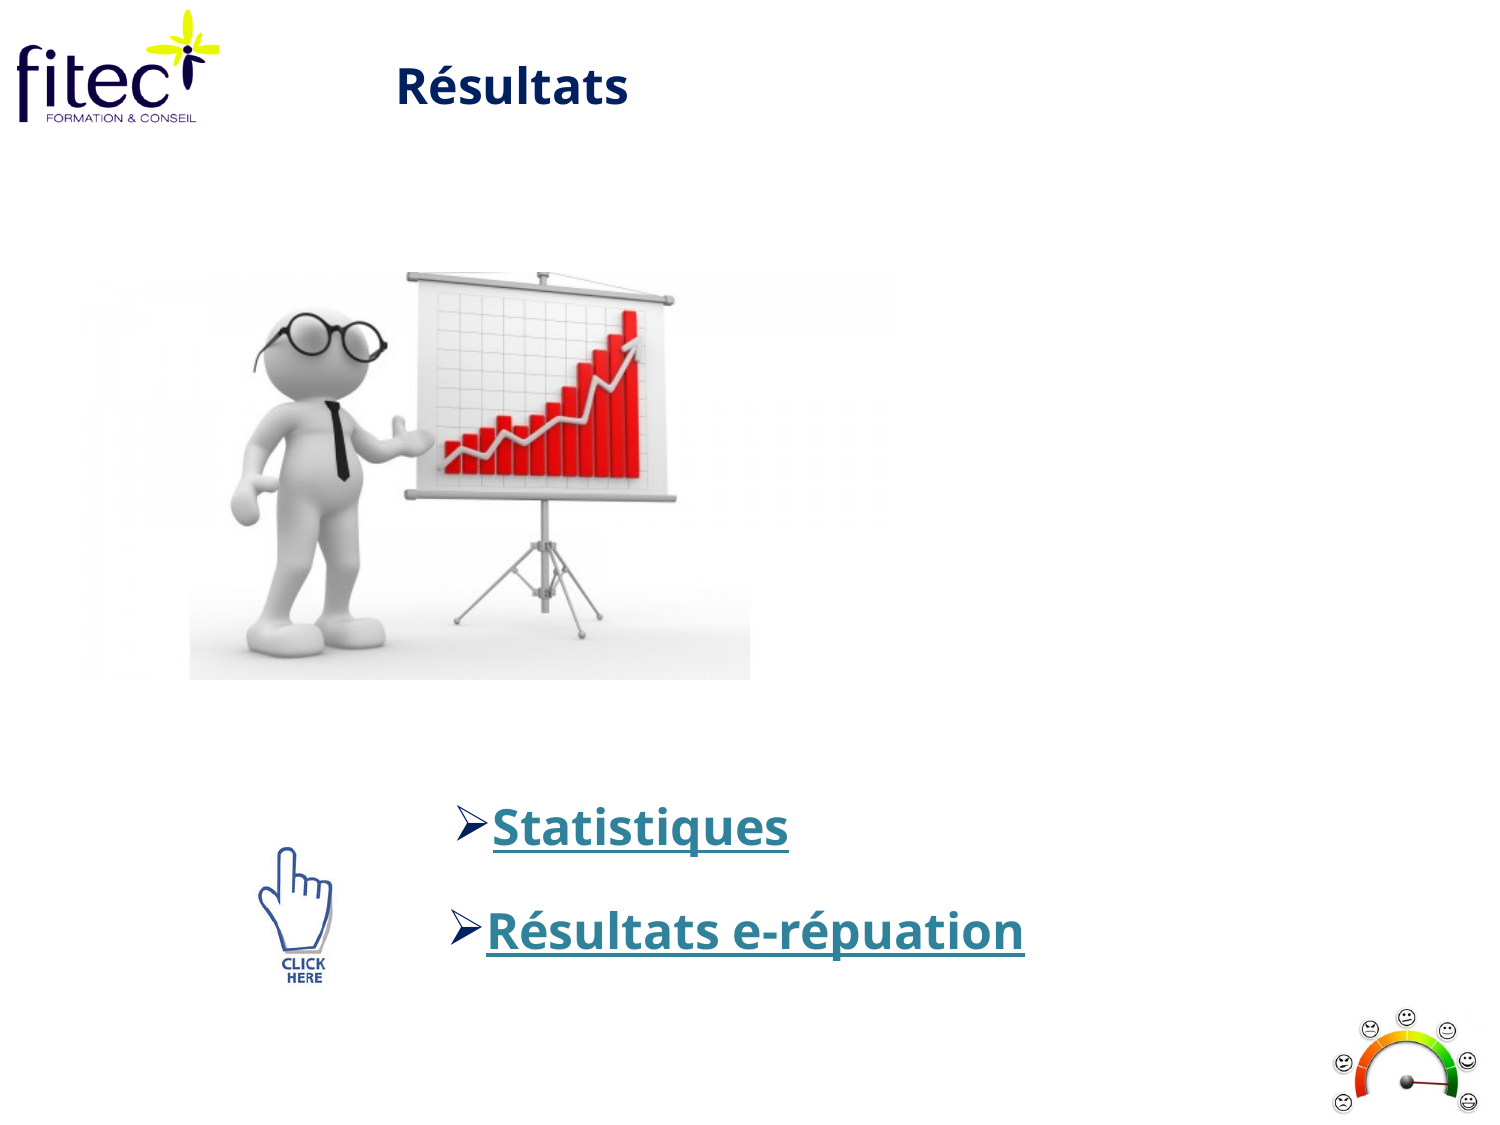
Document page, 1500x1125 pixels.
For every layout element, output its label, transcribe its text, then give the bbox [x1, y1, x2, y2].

text_box Statistiques [437, 788, 805, 872]
text_box Résultats e-répuation [431, 892, 1041, 976]
text_box Résultats [381, 47, 645, 122]
picture [1319, 1005, 1495, 1123]
picture [82, 271, 898, 680]
picture [247, 839, 353, 989]
picture [17, 0, 219, 162]
